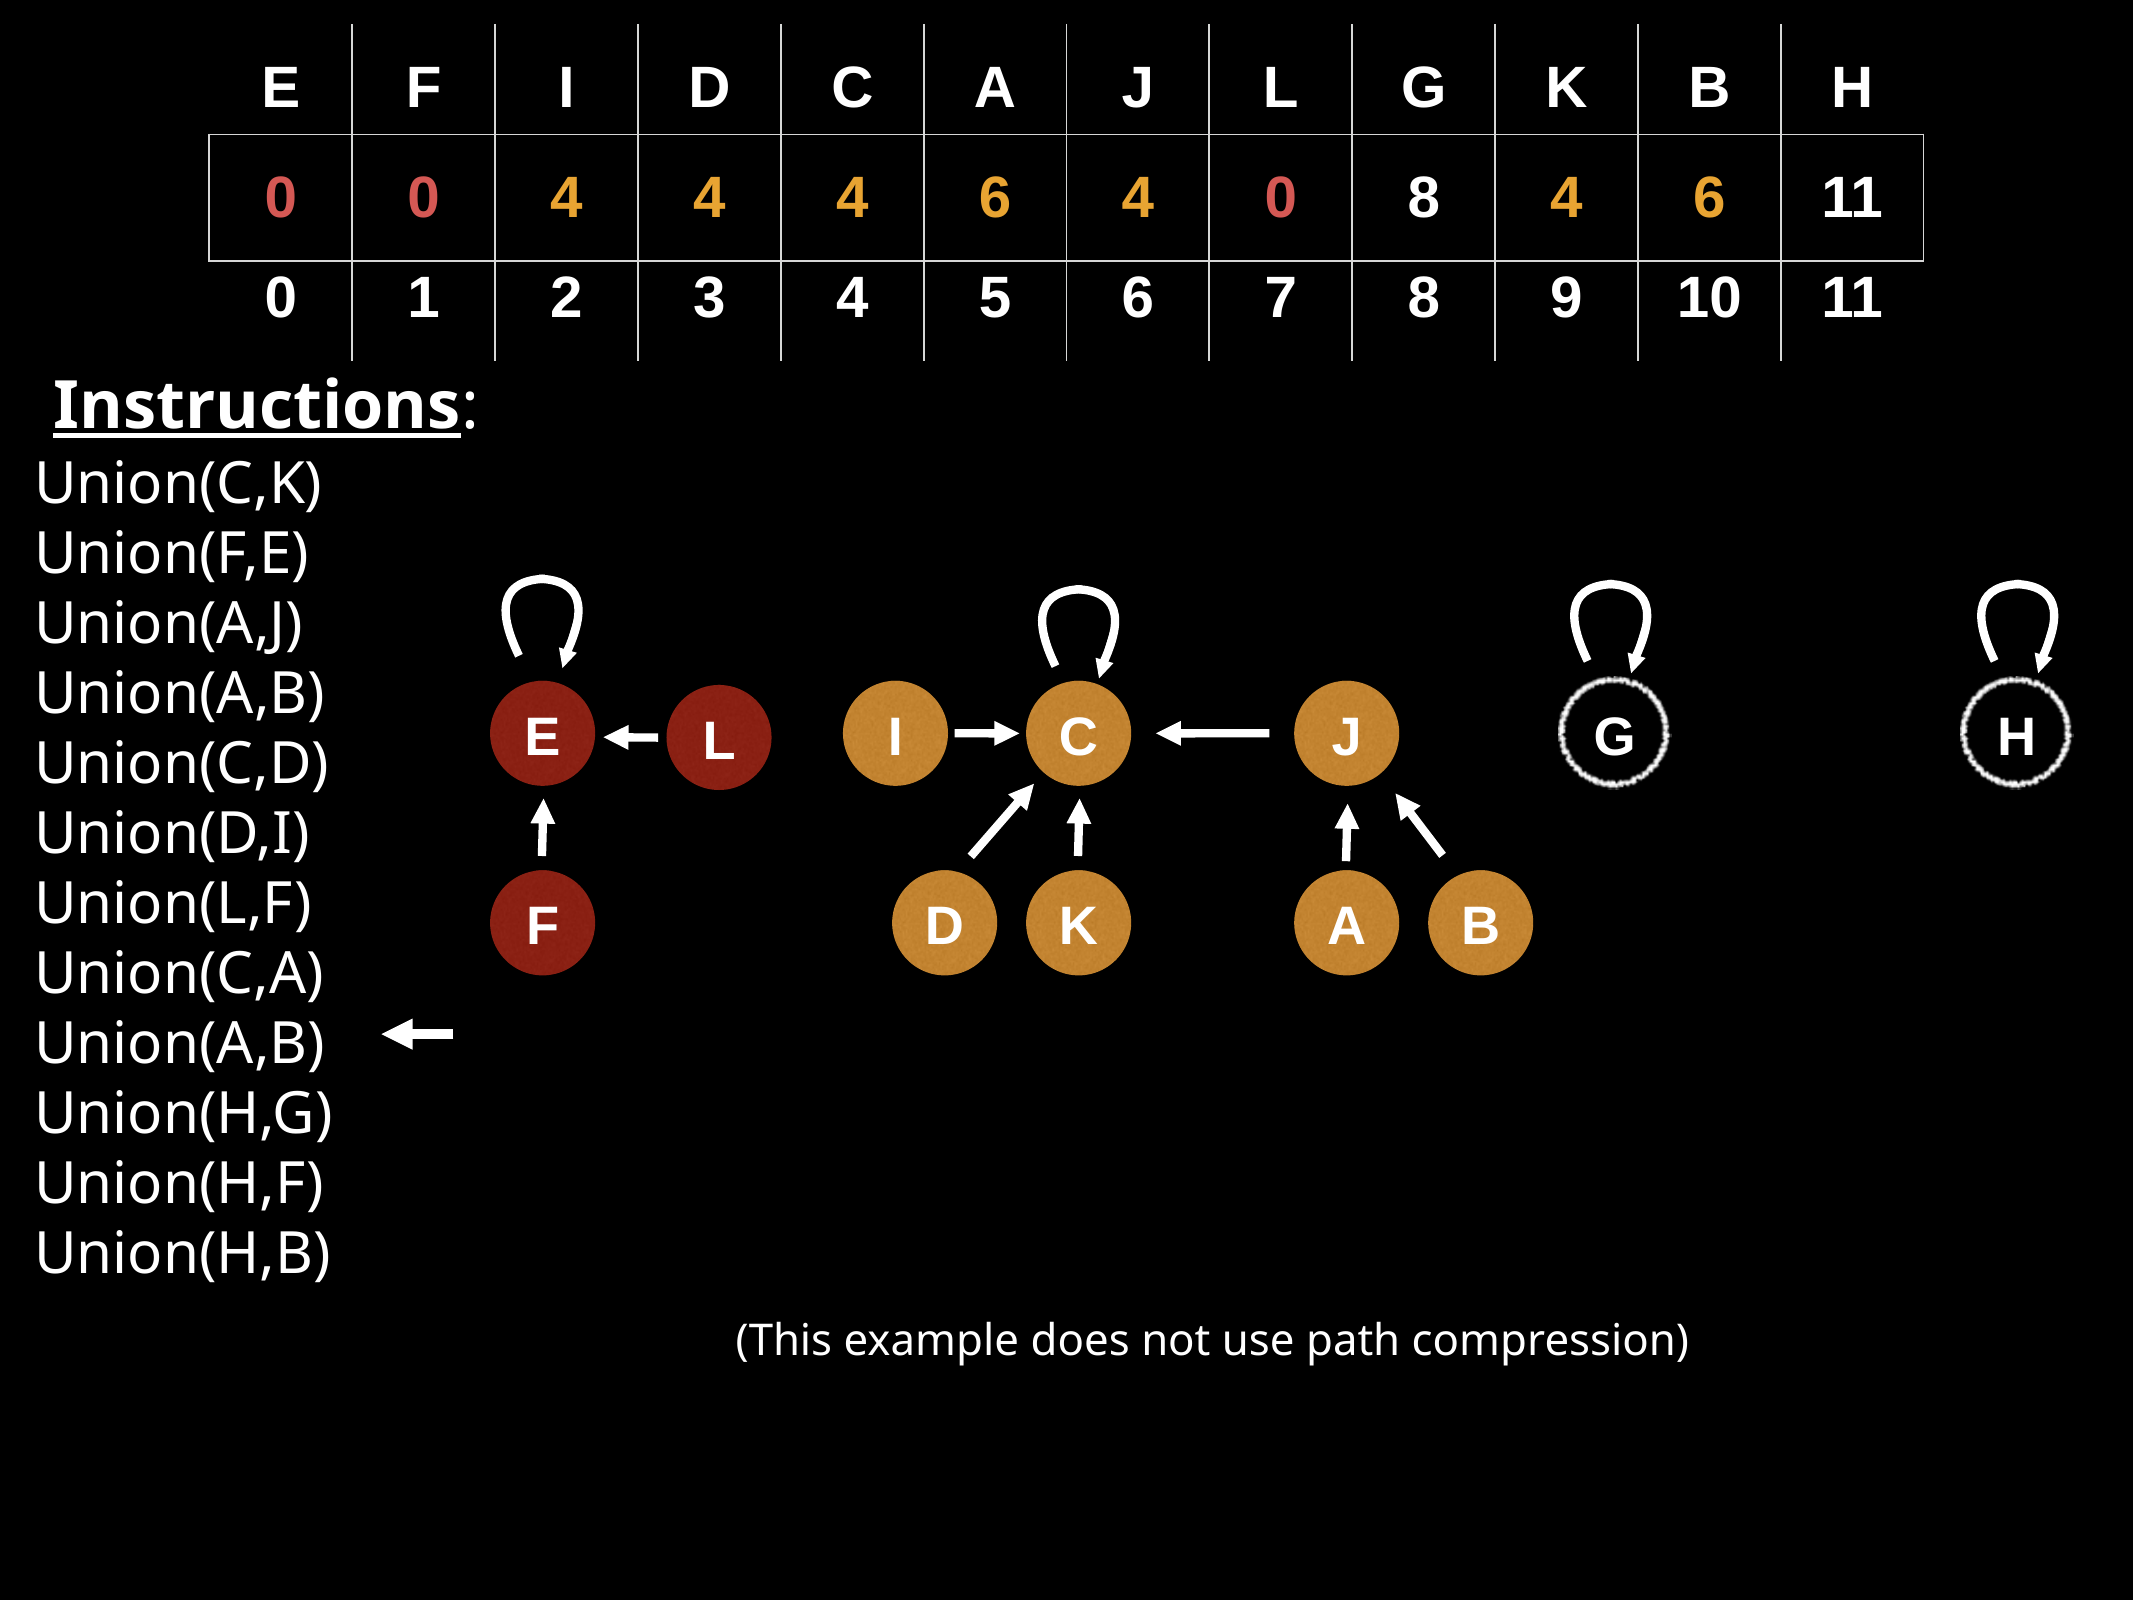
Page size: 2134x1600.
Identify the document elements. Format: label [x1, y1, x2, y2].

table_header [782, 262, 923, 361]
text_box [666, 684, 772, 791]
text_box [1959, 676, 2074, 791]
text_box [1026, 870, 1132, 976]
table_header [1782, 135, 1923, 260]
text_box [536, 798, 550, 857]
table_header [1210, 24, 1351, 134]
text_box [1294, 680, 1400, 786]
table_header [496, 135, 637, 260]
table_header [1782, 262, 1924, 361]
table_header [1067, 262, 1208, 361]
text_box [1341, 803, 1354, 862]
text_box [1395, 793, 1443, 856]
table_header [353, 24, 494, 134]
table_header [1496, 135, 1637, 260]
text_box [490, 680, 596, 786]
table_header [353, 262, 494, 361]
table_header [925, 262, 1066, 361]
text_box [1155, 727, 1270, 740]
table_header [1067, 24, 1208, 134]
table_header [1782, 24, 1924, 134]
text_box [505, 578, 579, 669]
table_header [353, 135, 494, 260]
table_header [1210, 262, 1351, 361]
table_header [496, 24, 637, 134]
table_header [209, 262, 351, 361]
table_header [782, 135, 923, 260]
text_box [1574, 583, 1648, 674]
text_box [1073, 798, 1086, 857]
table_header [1353, 262, 1494, 361]
text_box [1294, 870, 1400, 976]
table_header [639, 135, 780, 260]
table_header [782, 24, 923, 134]
text_box [954, 727, 1020, 740]
table_header [639, 24, 780, 134]
text_box [727, 1303, 1699, 1373]
text_box [1042, 589, 1116, 679]
text_box [603, 731, 659, 744]
text_box [1026, 680, 1132, 786]
text_box [1557, 676, 1672, 791]
text_box [25, 353, 488, 1294]
table_header [209, 24, 351, 134]
table_header [1210, 135, 1351, 260]
text_box [892, 870, 998, 976]
table_header [496, 262, 637, 361]
text_box [490, 870, 596, 976]
text_box [1981, 583, 2055, 674]
table_header [1353, 24, 1494, 134]
table_header [1067, 135, 1208, 260]
table_header [925, 135, 1066, 260]
table_header [1496, 24, 1637, 134]
text_box [970, 783, 1034, 857]
table_header [1639, 24, 1780, 134]
table_header [1639, 262, 1780, 361]
text_box [842, 680, 949, 786]
text_box [1428, 870, 1534, 976]
table_header [1496, 262, 1637, 361]
table_header [925, 24, 1066, 134]
table_header [210, 135, 351, 260]
table_header [1639, 135, 1780, 260]
table_header [1353, 135, 1494, 260]
table_header [639, 262, 780, 361]
